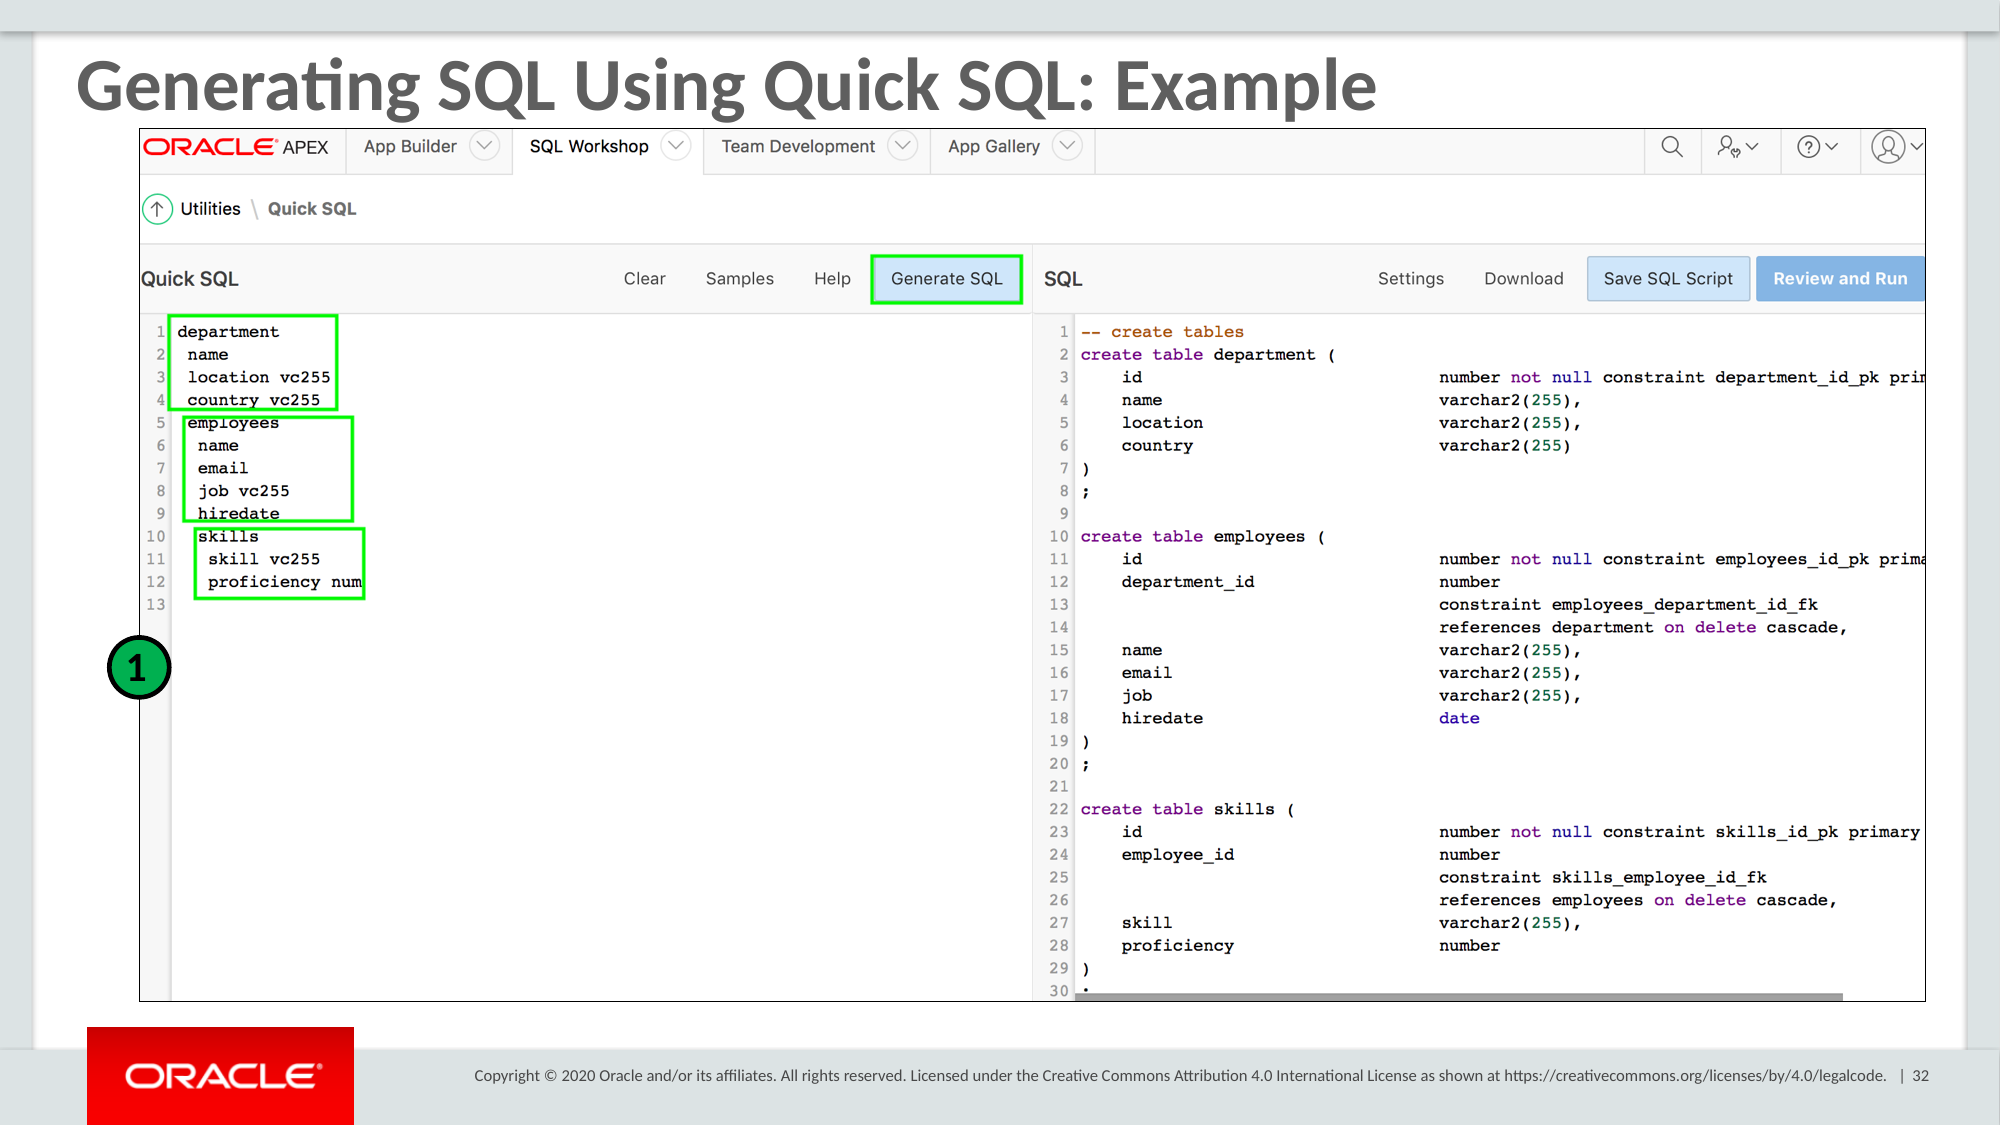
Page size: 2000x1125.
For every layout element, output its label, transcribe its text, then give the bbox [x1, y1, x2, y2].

text_box Generating SQL Using Quick SQL: Example [76, 43, 1813, 125]
picture [87, 1027, 354, 1125]
text_box 1 [109, 637, 134, 697]
picture [138, 127, 1927, 1002]
